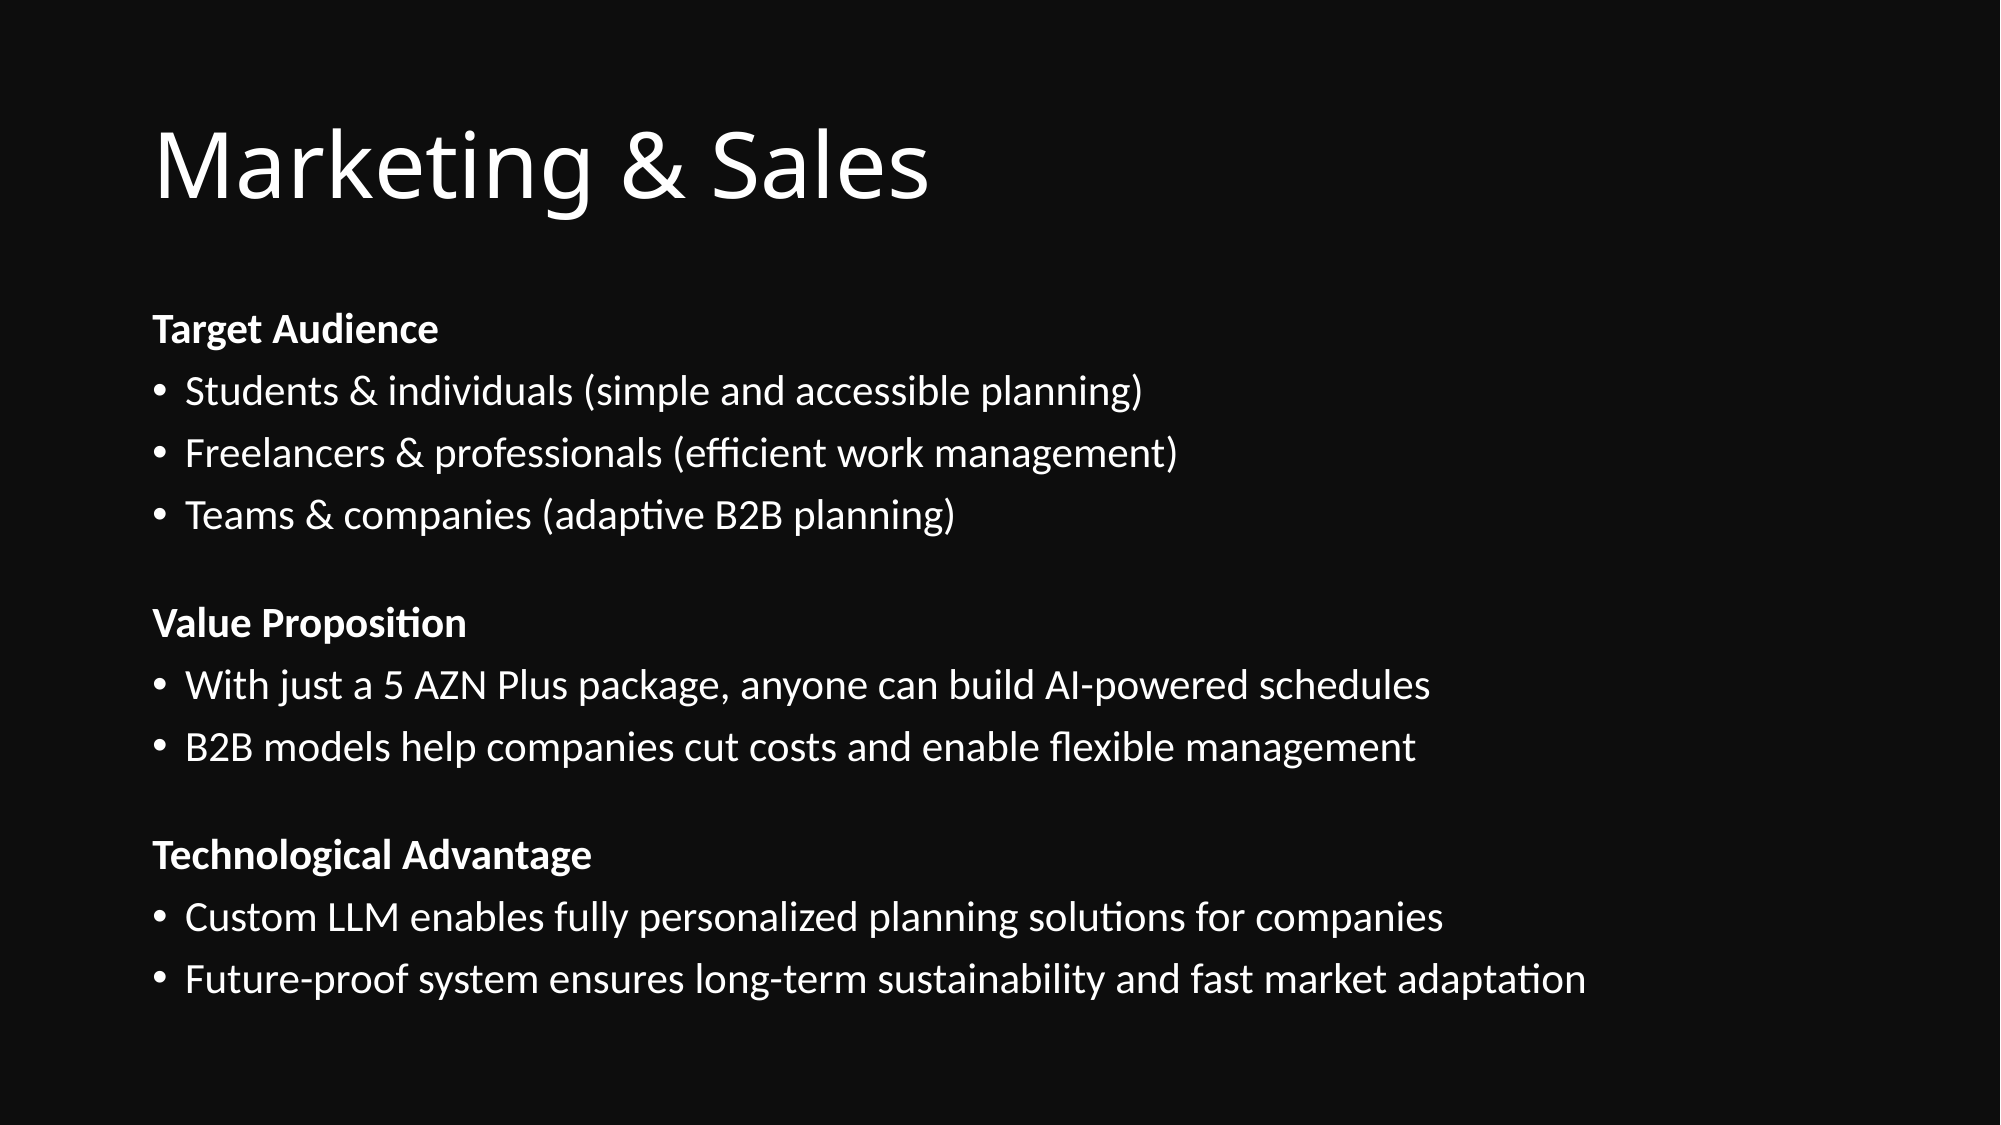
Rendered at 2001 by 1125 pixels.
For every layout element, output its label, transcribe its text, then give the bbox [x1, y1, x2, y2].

title Marketing & Sales [137, 59, 1863, 278]
list Target Audience Students & individuals (simple and accessible planning) Freelancers & professionals (efficient work management) Teams & companies (adaptive B2B planning) Value Proposition With just a 5 AZN Plus package, anyone can build AI-powered schedules B2B models help companies cut costs and enable flexible management Technological Advantage Custom LLM enables fully personalized planning solutions for companies Future-proof system ensures long-term sustainability and fast market adaptation [137, 299, 1863, 1014]
